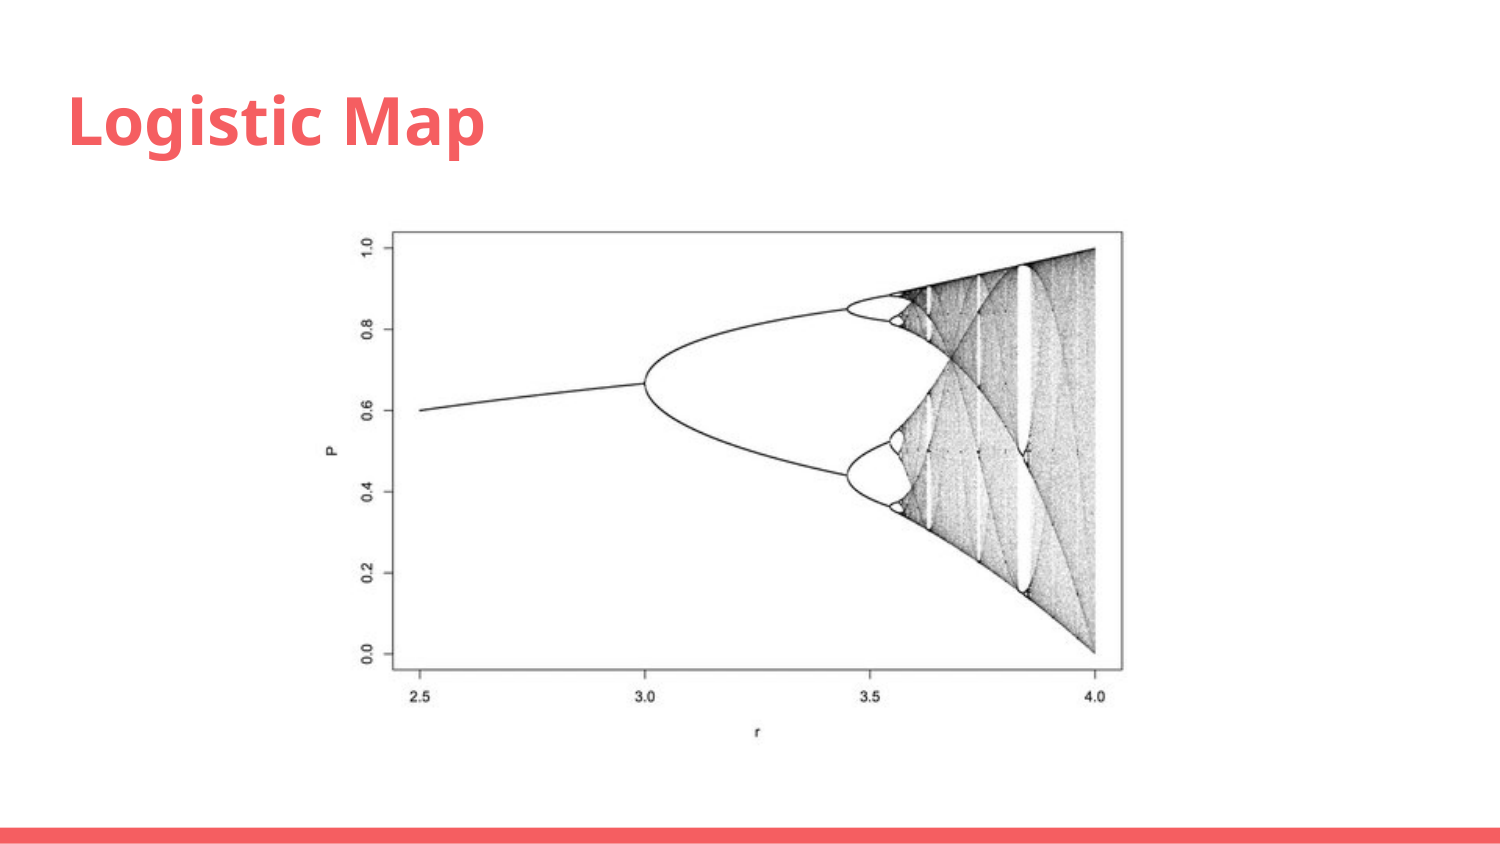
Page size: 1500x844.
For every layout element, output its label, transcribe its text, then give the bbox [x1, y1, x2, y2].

title Logistic Map [51, 64, 1449, 167]
picture [313, 219, 1135, 750]
